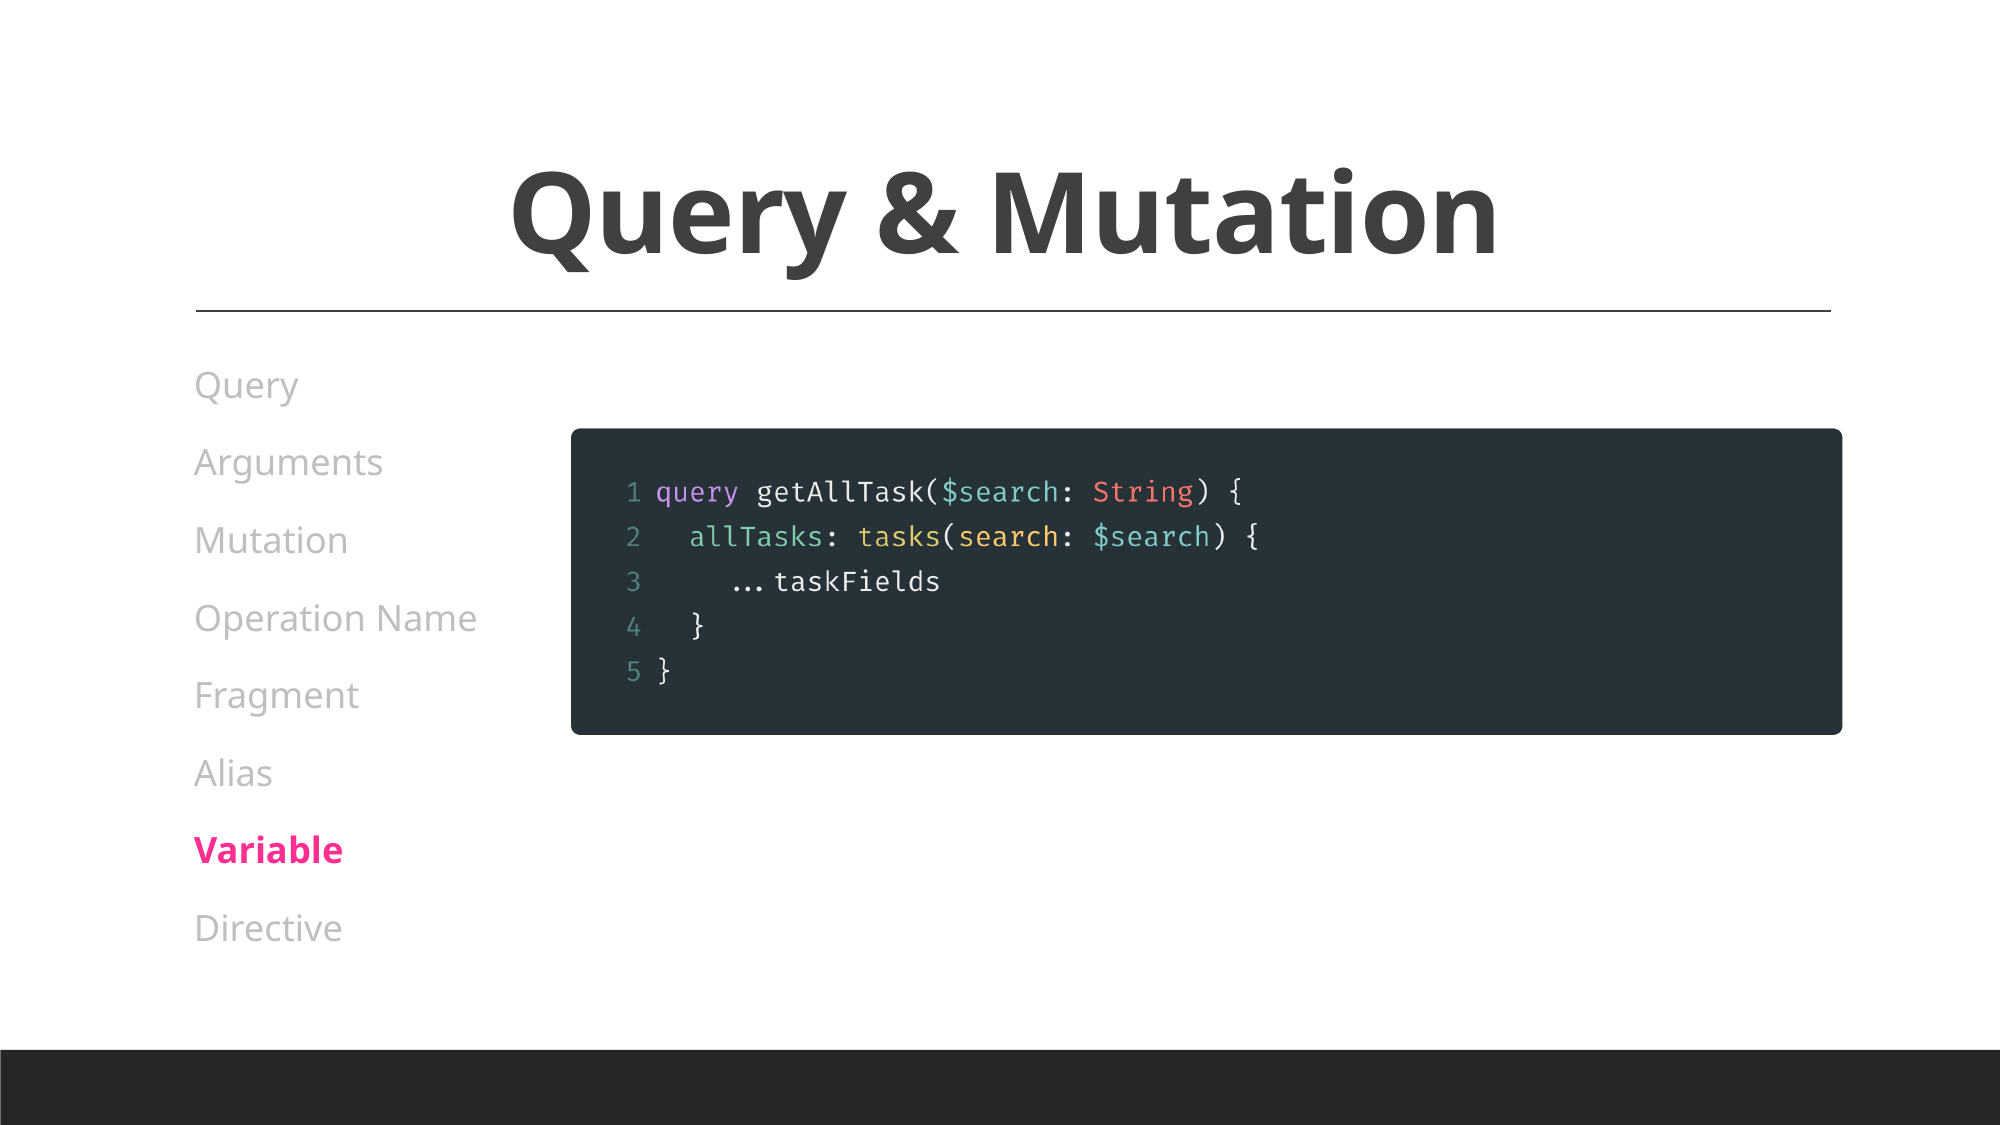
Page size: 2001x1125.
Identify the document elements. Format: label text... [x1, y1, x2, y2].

picture [527, 241, 1886, 922]
title Query & Mutation [180, 47, 1830, 285]
list Query Arguments Mutation Operation Name Fragment Alias Variable Directive [180, 345, 1830, 963]
